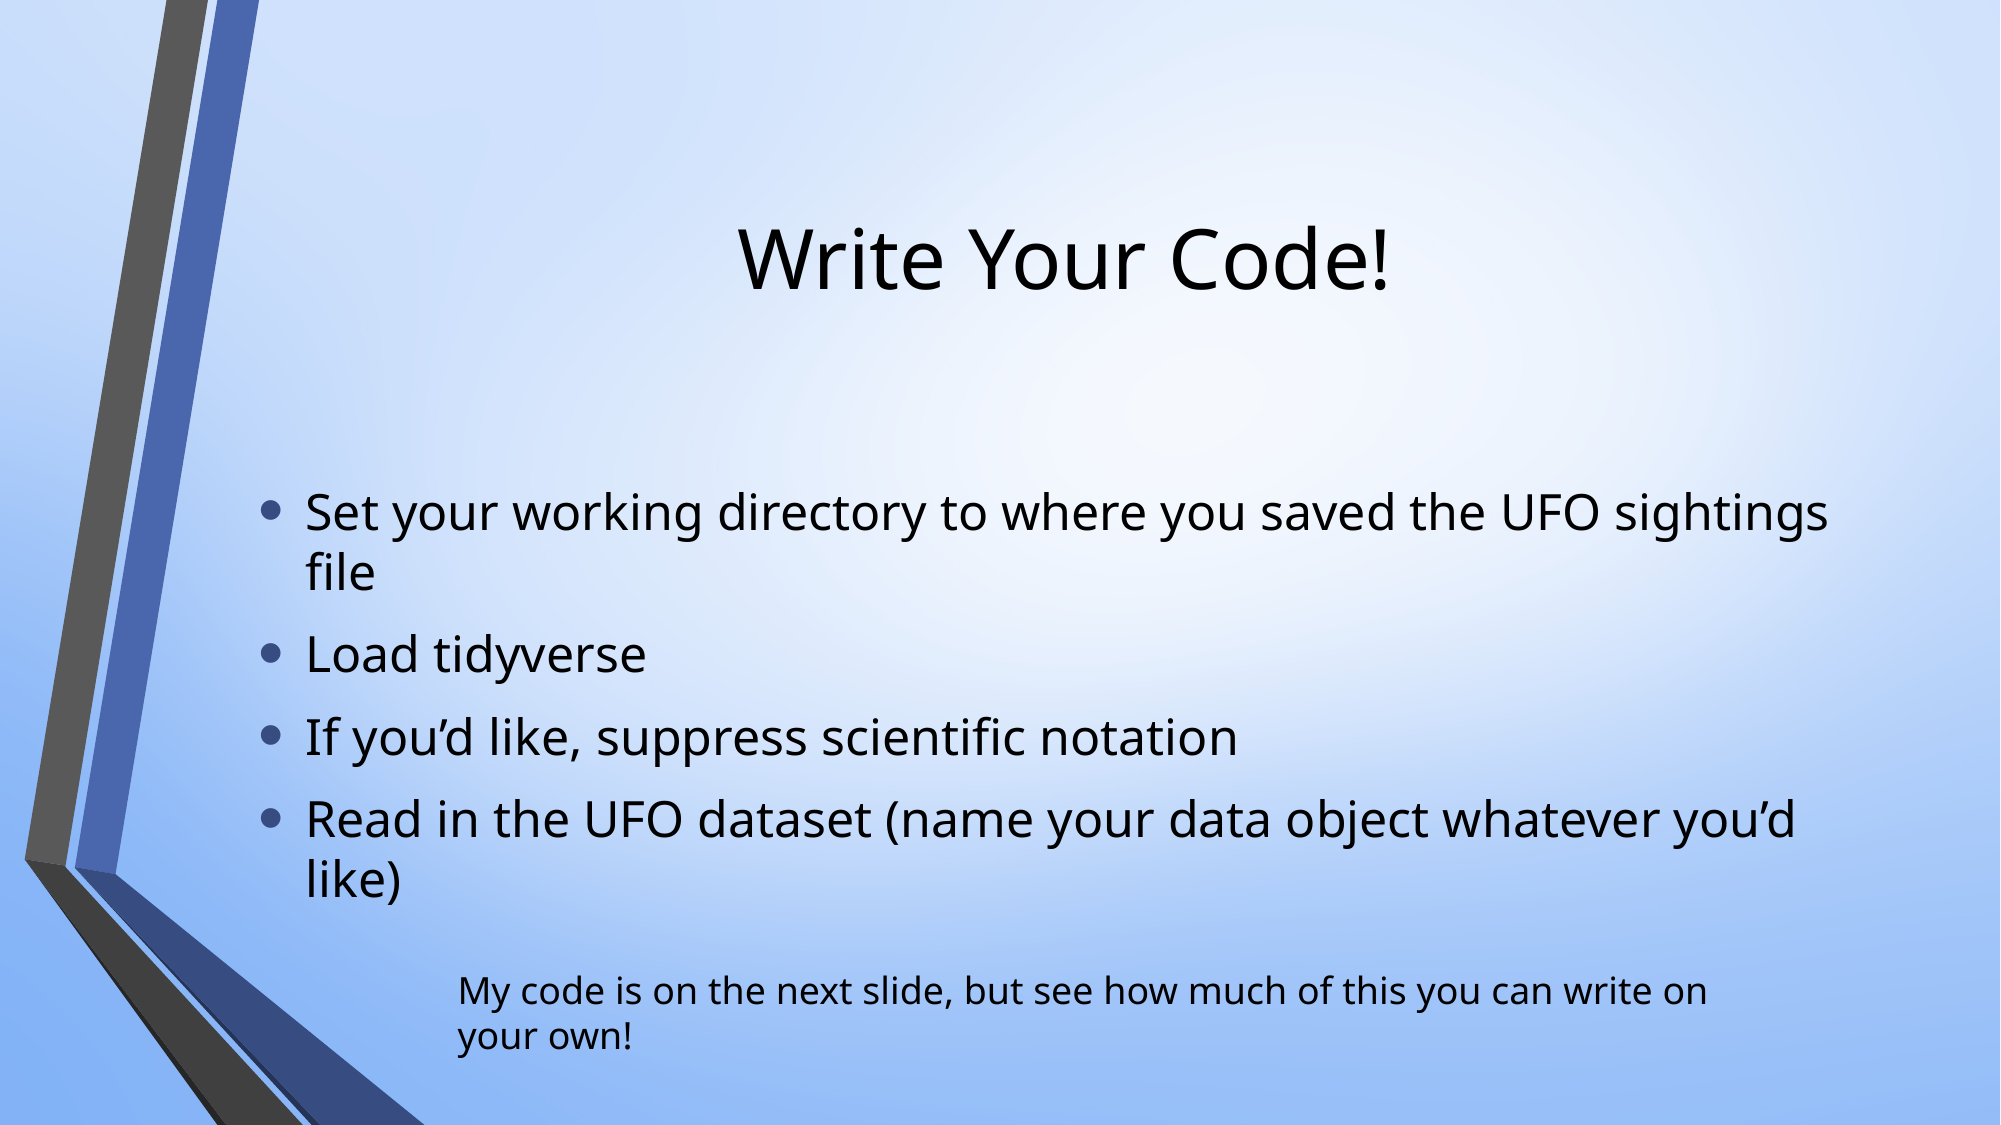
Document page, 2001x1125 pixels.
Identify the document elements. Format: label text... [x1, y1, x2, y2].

list Set your working directory to where you saved the UFO sightings file Load tidyverse If you’d like, suppress scientific notation Read in the UFO dataset (name your data object whatever you’d like) [243, 437, 1887, 950]
text_box My code is on the next slide, but see how much of this you can write on your own! [442, 959, 1775, 1065]
title Write Your Code! [243, 112, 1887, 400]
